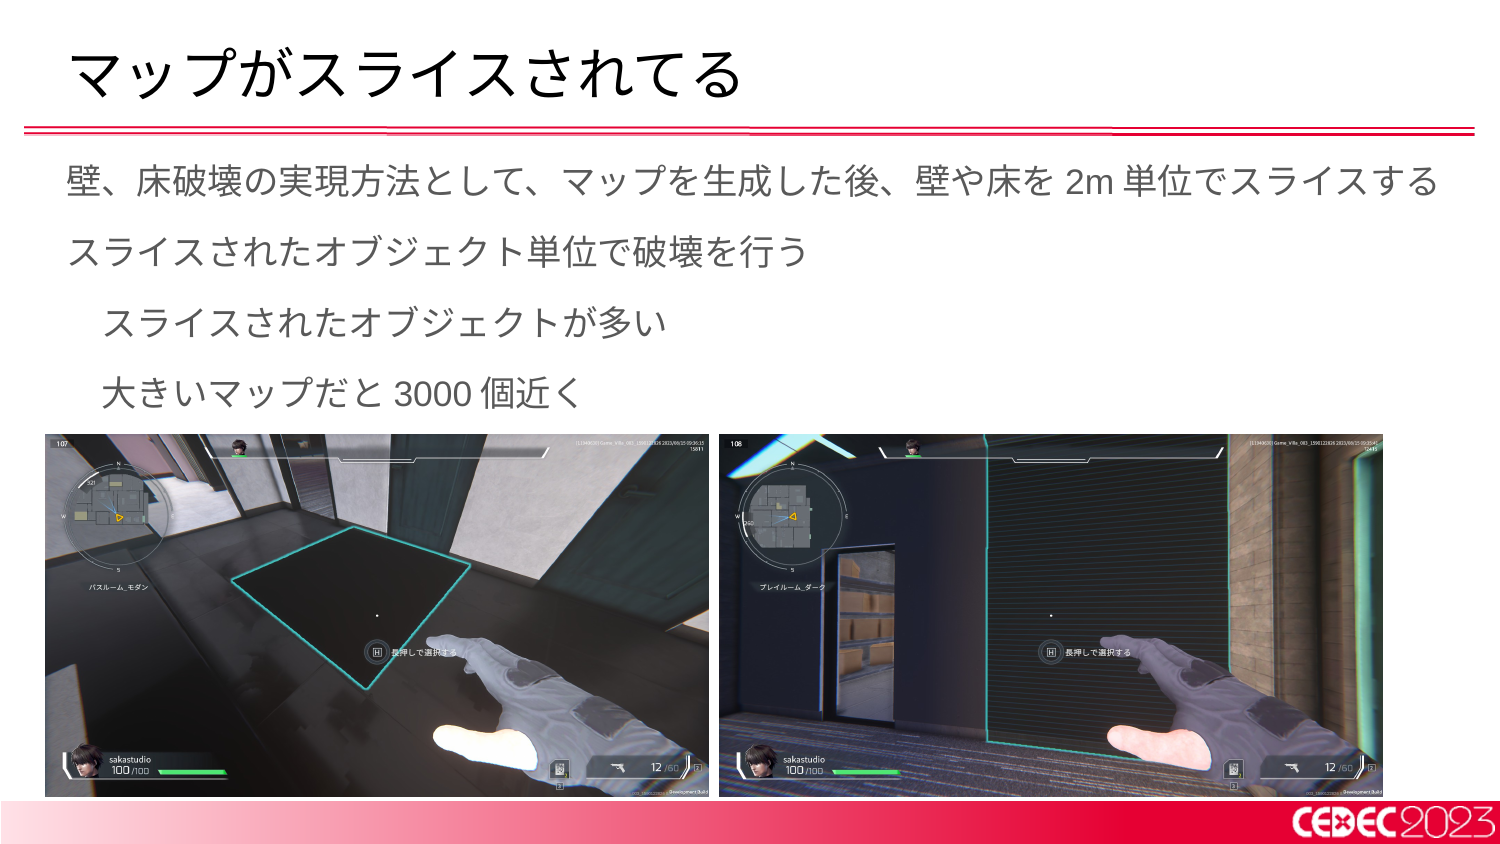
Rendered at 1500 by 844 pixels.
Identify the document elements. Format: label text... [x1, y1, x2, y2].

list 壁、床破壊の実現方法として、マップを生成した後、壁や床を2m単位でスライスする スライスされたオブジェクト単位で破壊を行う スライスされたオブジェクトが多い 大きいマップだと3000個近く [51, 141, 1494, 703]
title マップがスライスされてる [51, 28, 1449, 123]
picture [24, 132, 1475, 136]
picture [719, 433, 1383, 797]
picture [1, 801, 1500, 844]
picture [45, 433, 709, 797]
